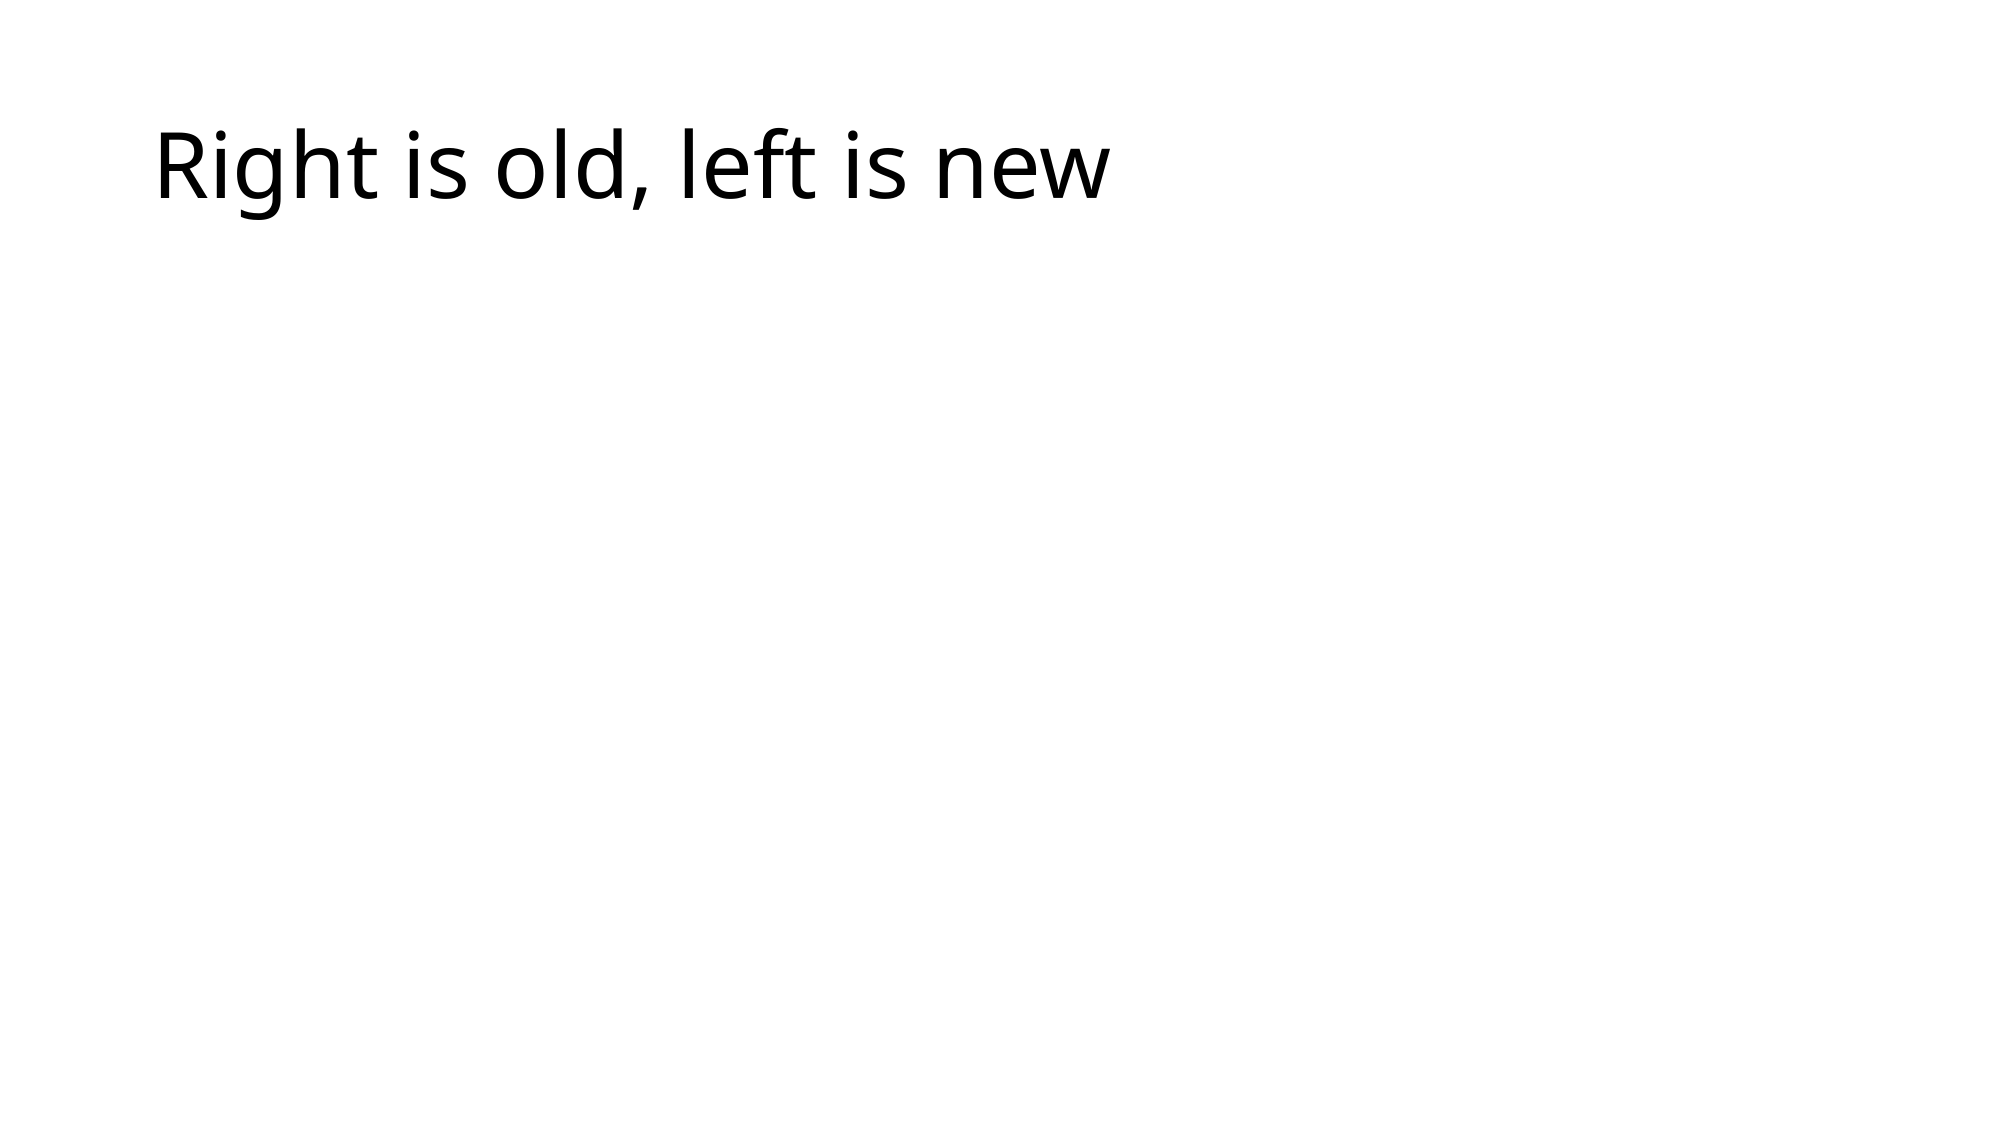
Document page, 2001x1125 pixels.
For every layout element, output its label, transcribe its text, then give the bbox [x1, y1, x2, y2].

title Right is old, left is new [137, 59, 1863, 278]
